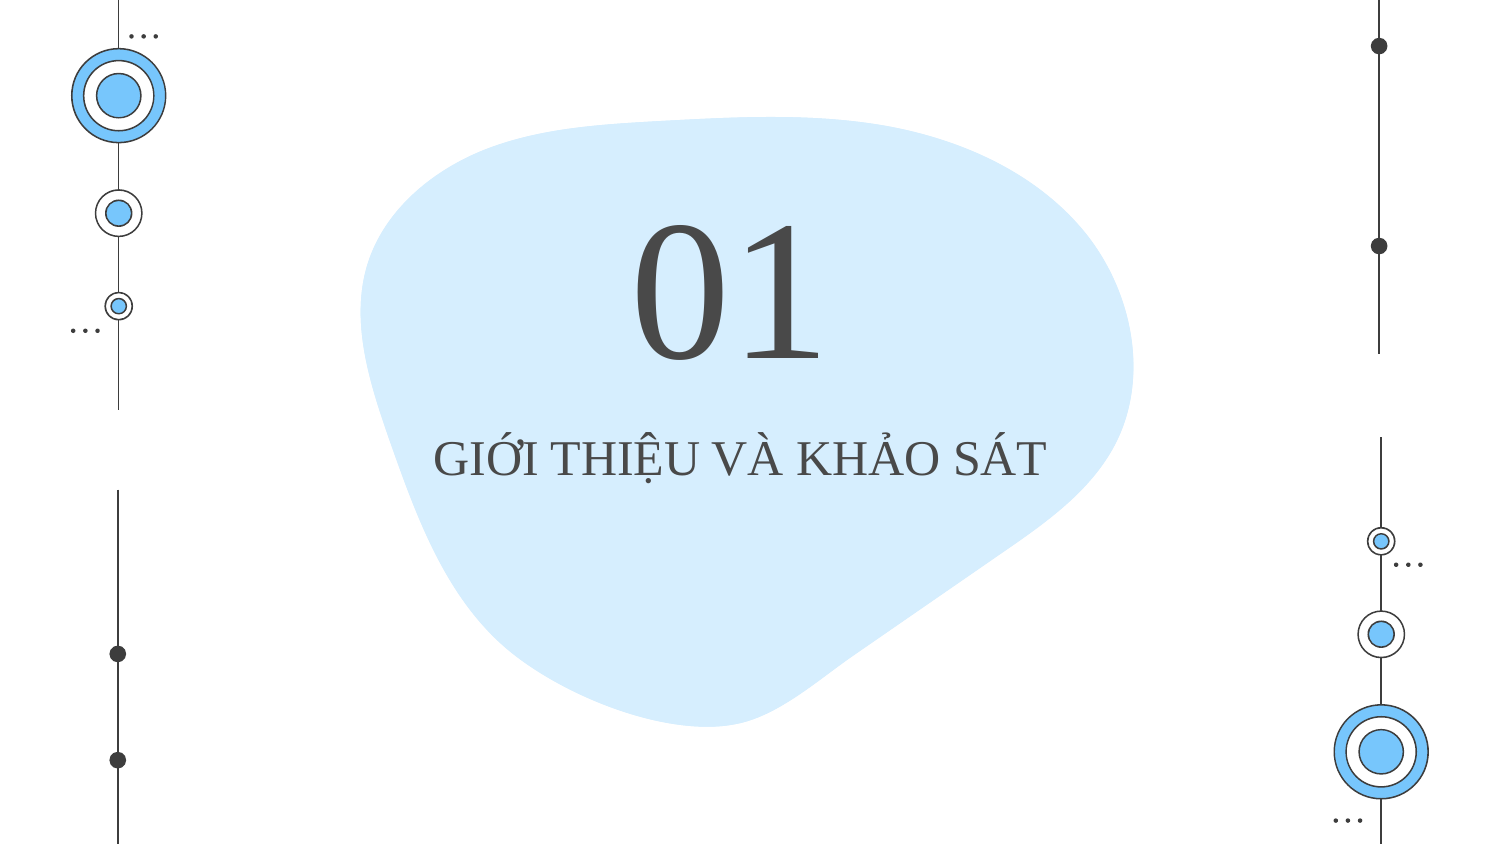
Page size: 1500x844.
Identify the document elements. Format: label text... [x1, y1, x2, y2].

title GIỚI THIỆU VÀ KHẢO SÁT [285, 384, 1196, 517]
title 01 [487, 190, 975, 366]
